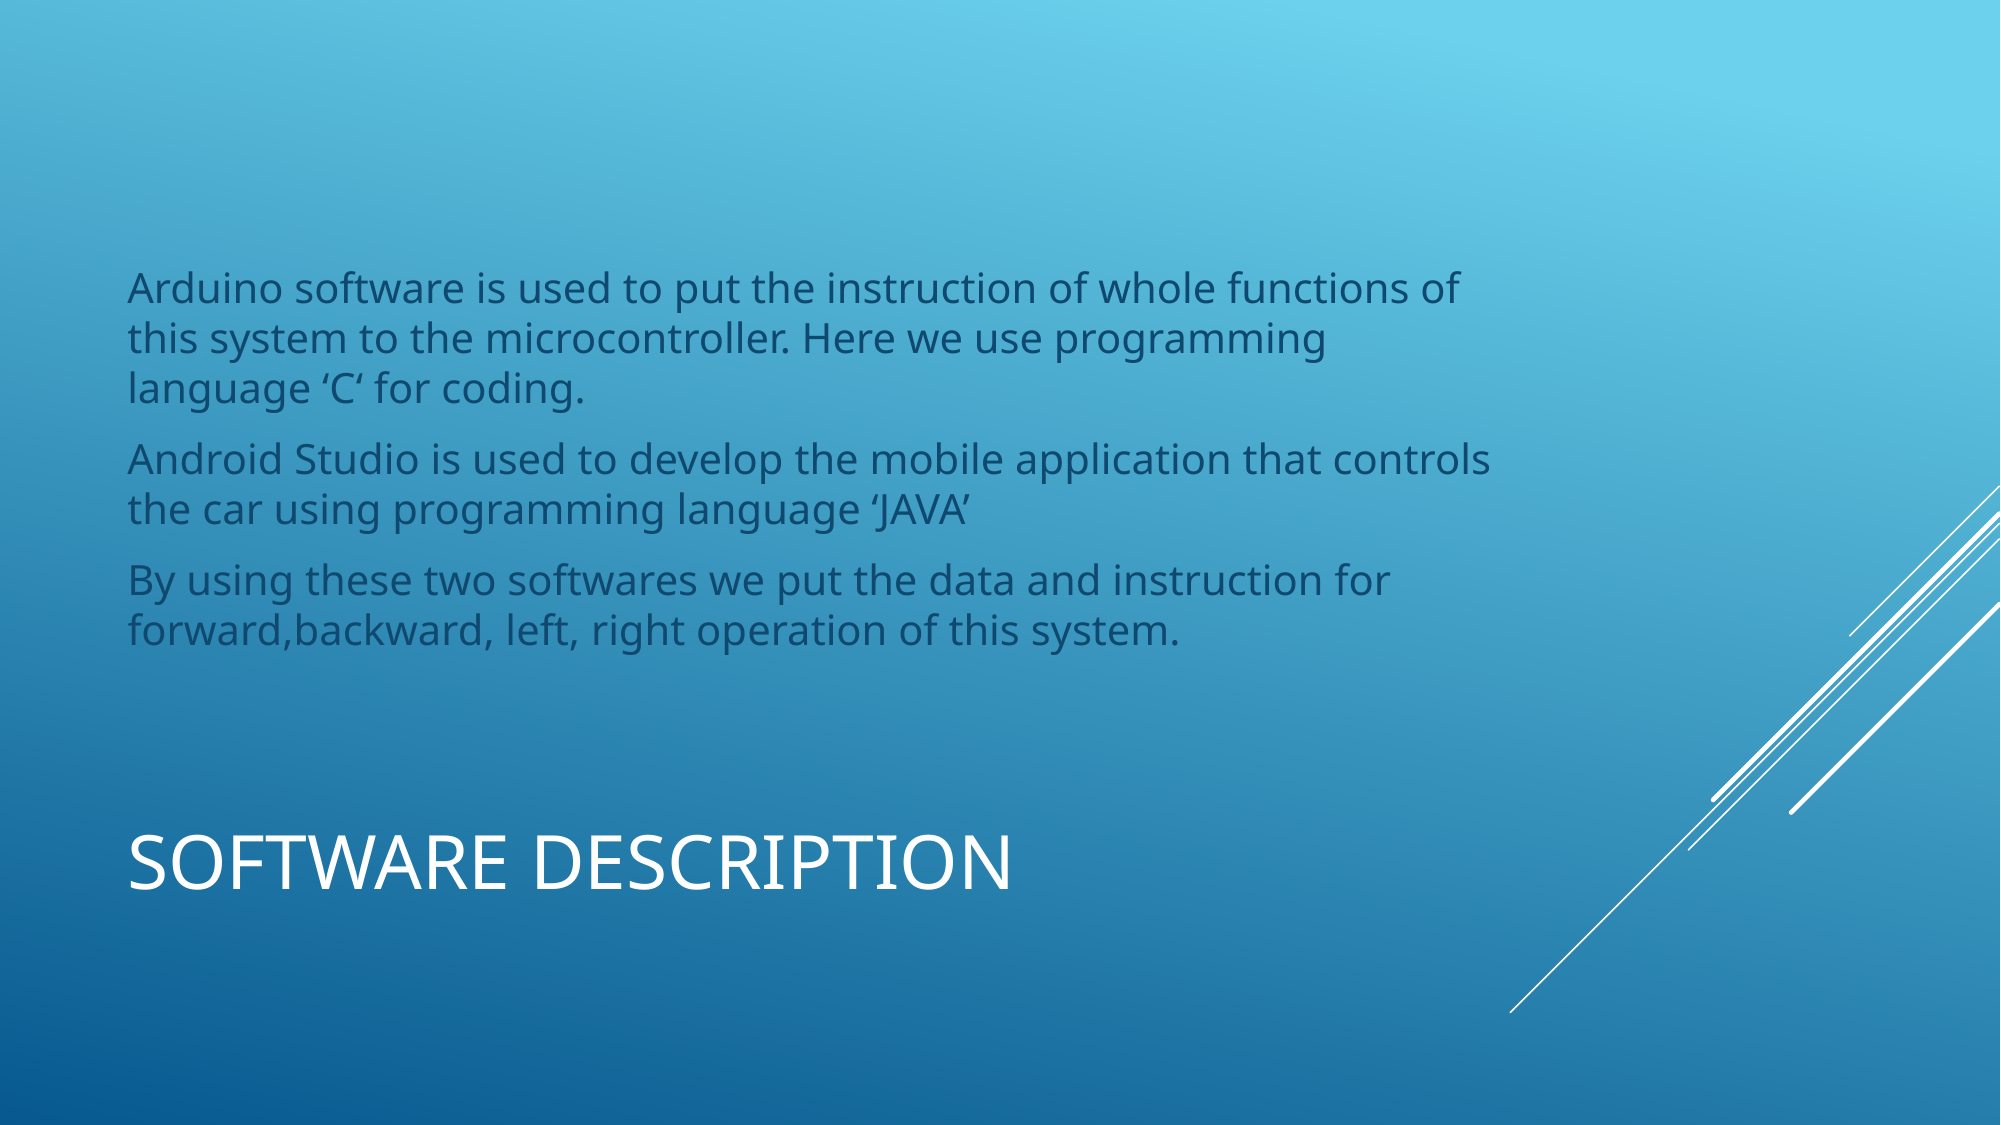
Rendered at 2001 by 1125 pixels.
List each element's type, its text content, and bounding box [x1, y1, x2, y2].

title Software Description [112, 736, 1513, 984]
list Arduino software is used to put the instruction of whole functions of this system to the microcontroller. Here we use programming language ‘C‘ for coding. Android Studio is used to develop the mobile application that controls the car using programming language ‘JAVA’ By using these two softwares we put the data and instruction for forward,backward, left, right operation of this system. [112, 112, 1513, 706]
